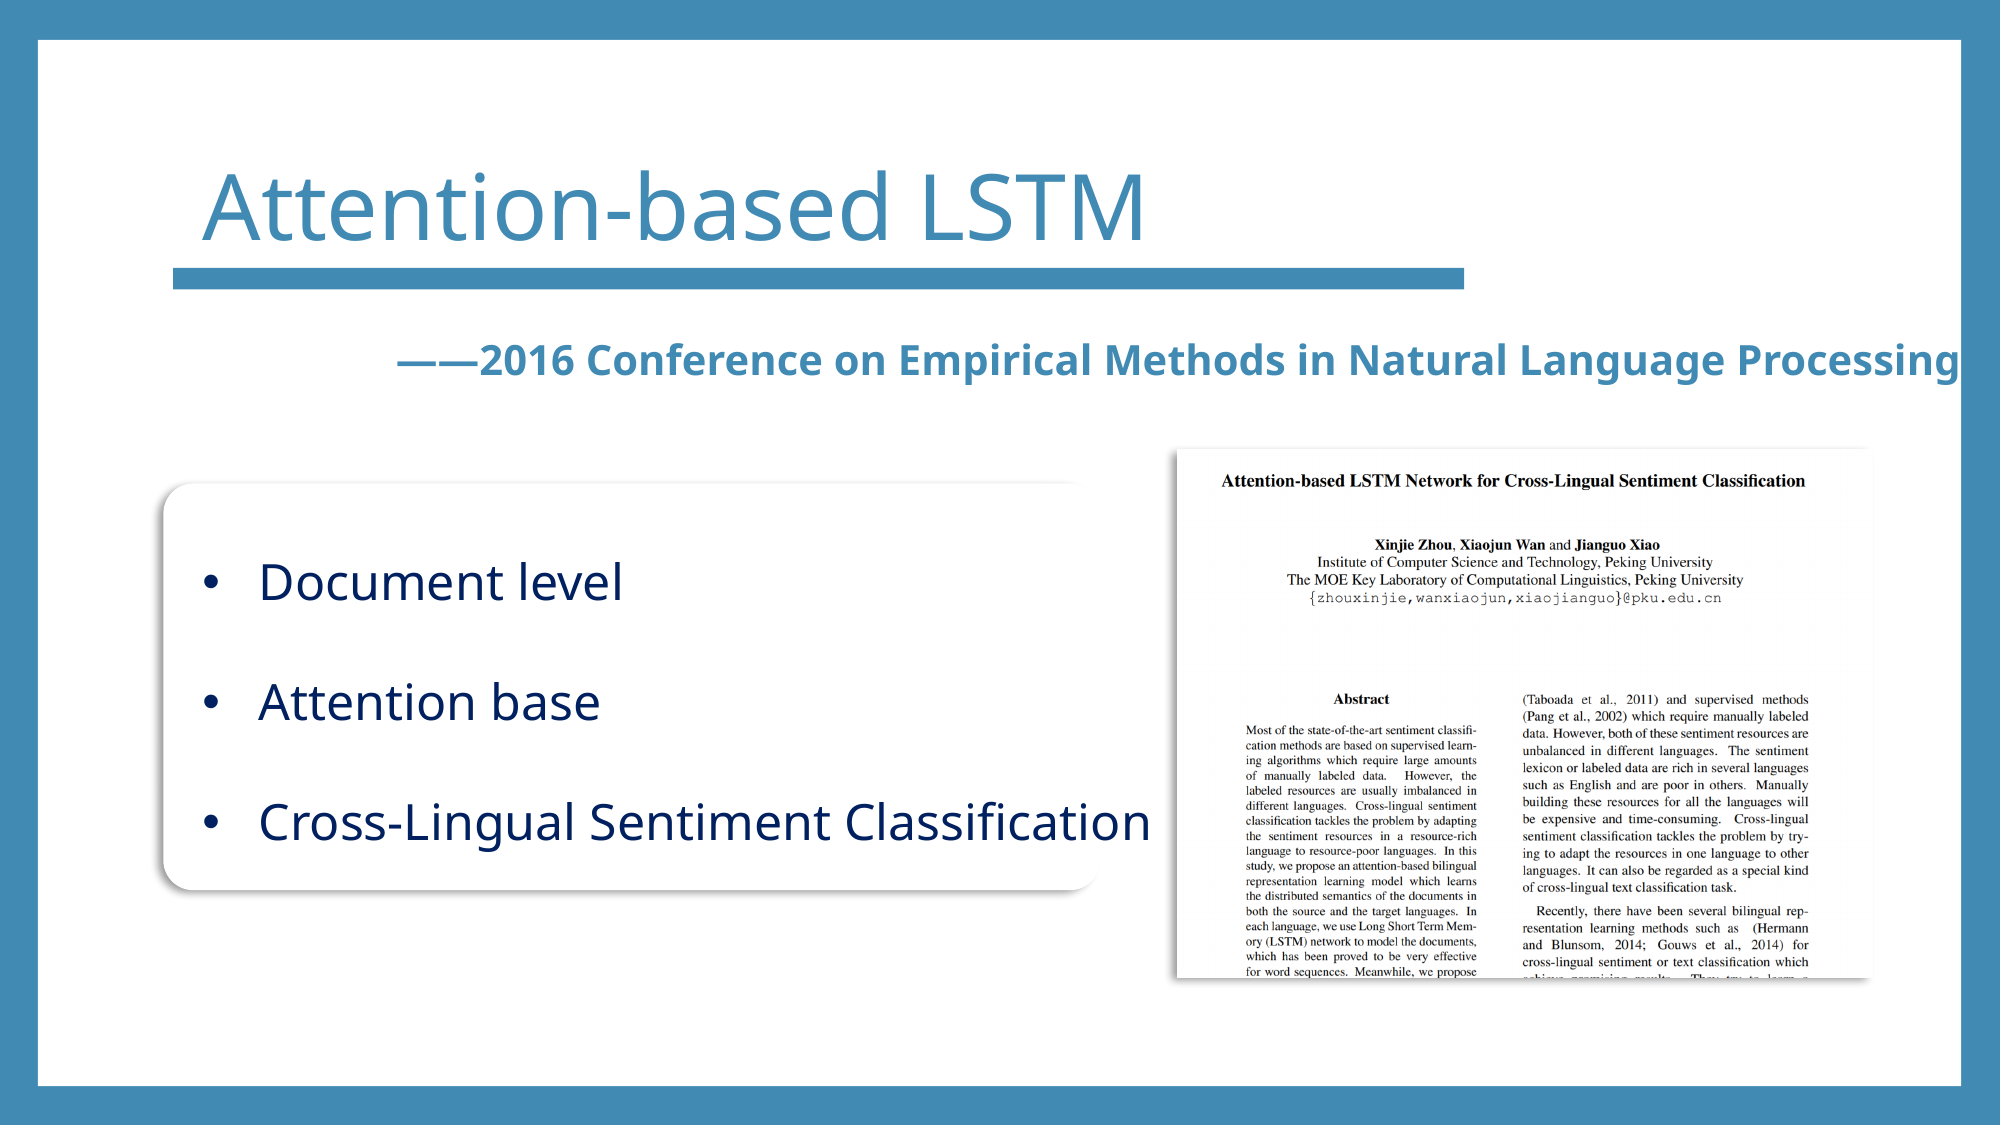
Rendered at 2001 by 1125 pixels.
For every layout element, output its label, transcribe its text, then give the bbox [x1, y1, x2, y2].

text_box [172, 266, 1466, 291]
title Attention-based LSTM [187, 99, 1808, 323]
picture [1176, 449, 1874, 978]
text_box ——2016 Conference on Empirical Methods in Natural Language Processing [381, 326, 1977, 392]
text_box Document level Attention base Cross-Lingual Sentiment Classification [187, 483, 1166, 904]
text_box [161, 481, 1079, 892]
